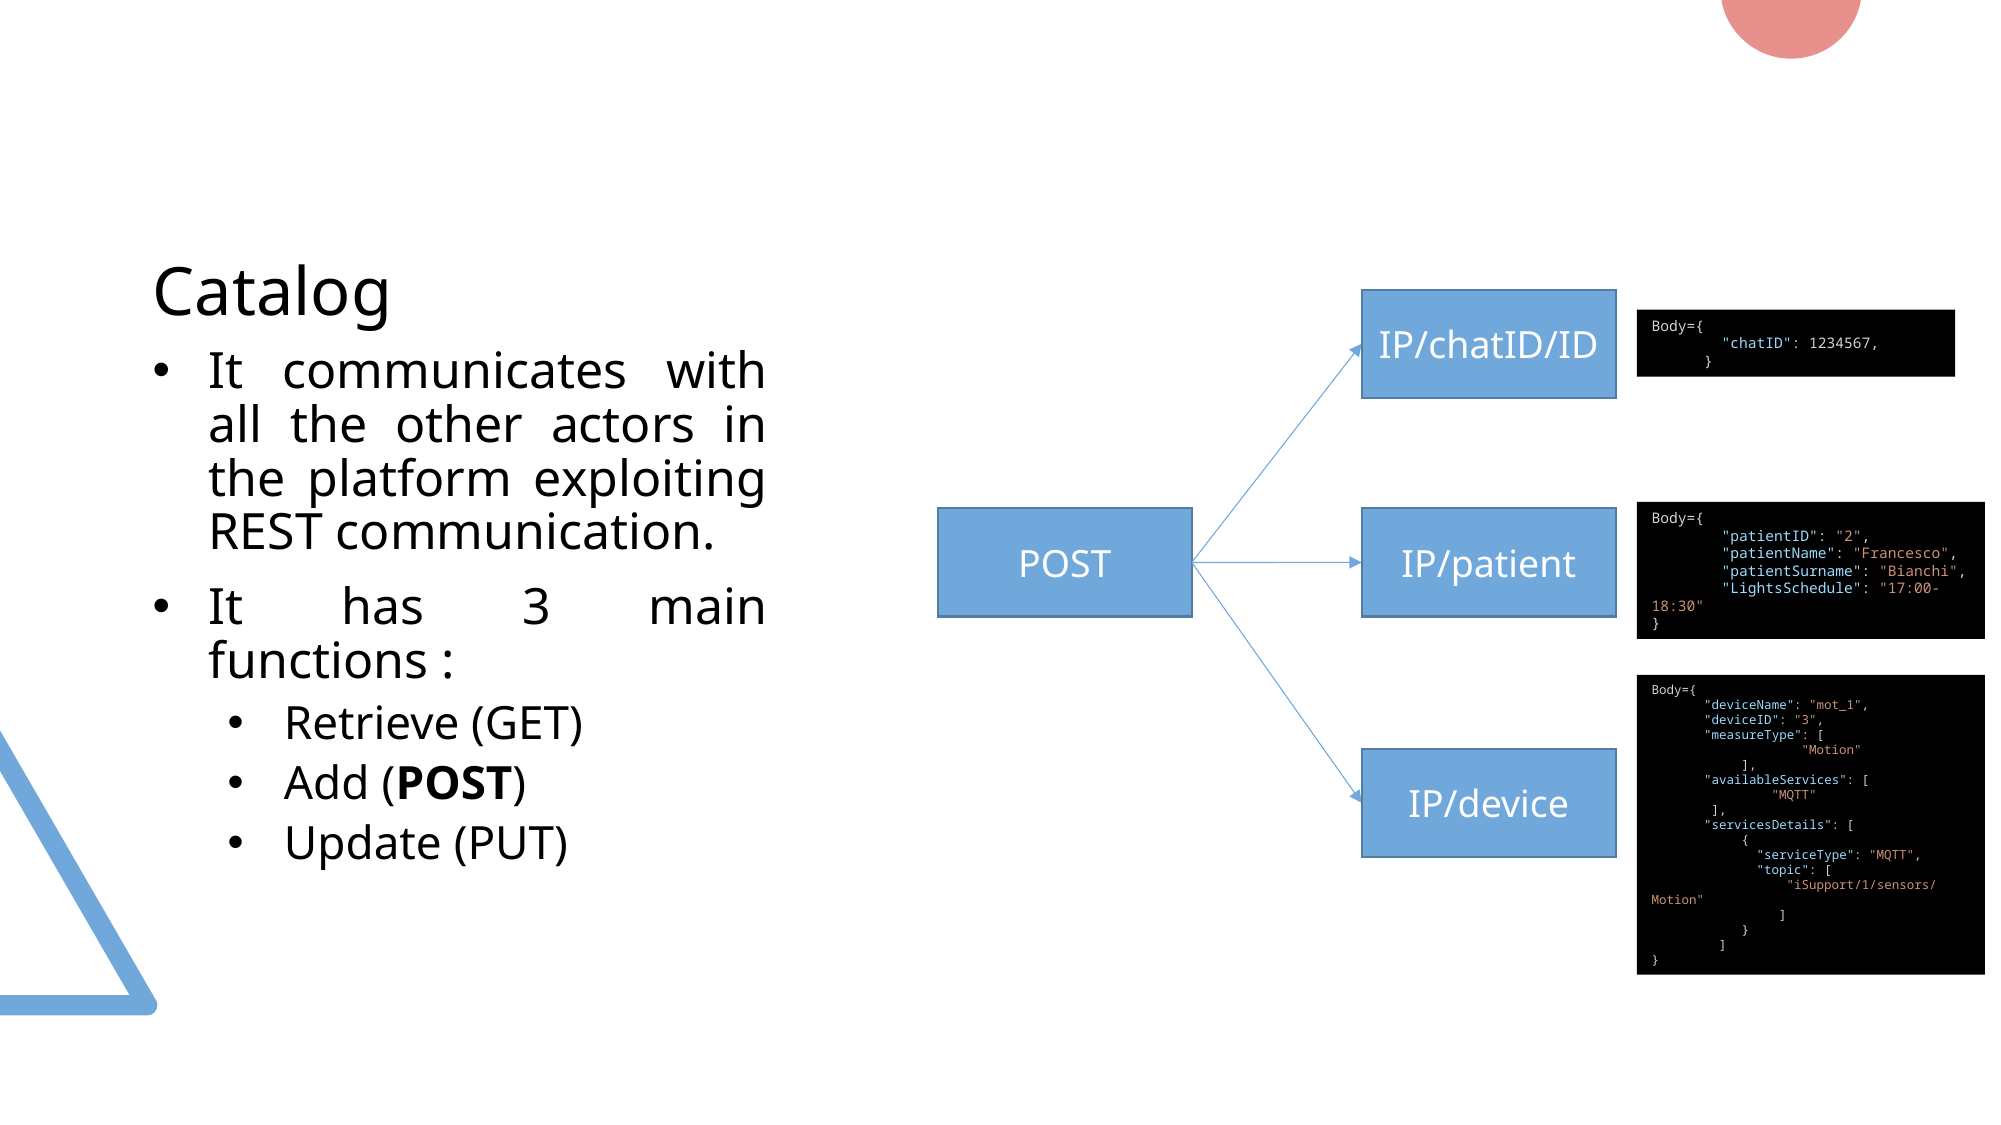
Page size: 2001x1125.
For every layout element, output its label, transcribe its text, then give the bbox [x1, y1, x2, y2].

text_box POST [937, 507, 1191, 618]
text_box Body={ "patientID": "2", "patientName": "Francesco", "patientSurname": "Bianchi", "LightsSchedule": "17:00-18:30" } [1636, 501, 1985, 639]
text_box Body={ "deviceName": "mot_1", "deviceID": "3", "measureType": [ "Motion" ], "availableServices": [ "MQTT" ], "servicesDetails": [ { "serviceType": "MQTT", "topic": [ "iSupport/1/sensors/Motion" ] } ] } [1636, 674, 1985, 975]
list It communicates with all the other actors in the platform exploiting REST communication. It has 3 main functions : Retrieve (GET) Add (POST) Update (PUT) [137, 337, 783, 963]
text_box IP/chatID/ID [1361, 289, 1617, 399]
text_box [1191, 563, 1362, 803]
title Catalog [137, 75, 783, 337]
text_box IP/patient [1362, 507, 1617, 618]
text_box Body={ "chatID": 1234567, } [1636, 309, 1956, 377]
text_box IP/device [1361, 748, 1617, 858]
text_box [1191, 343, 1362, 563]
